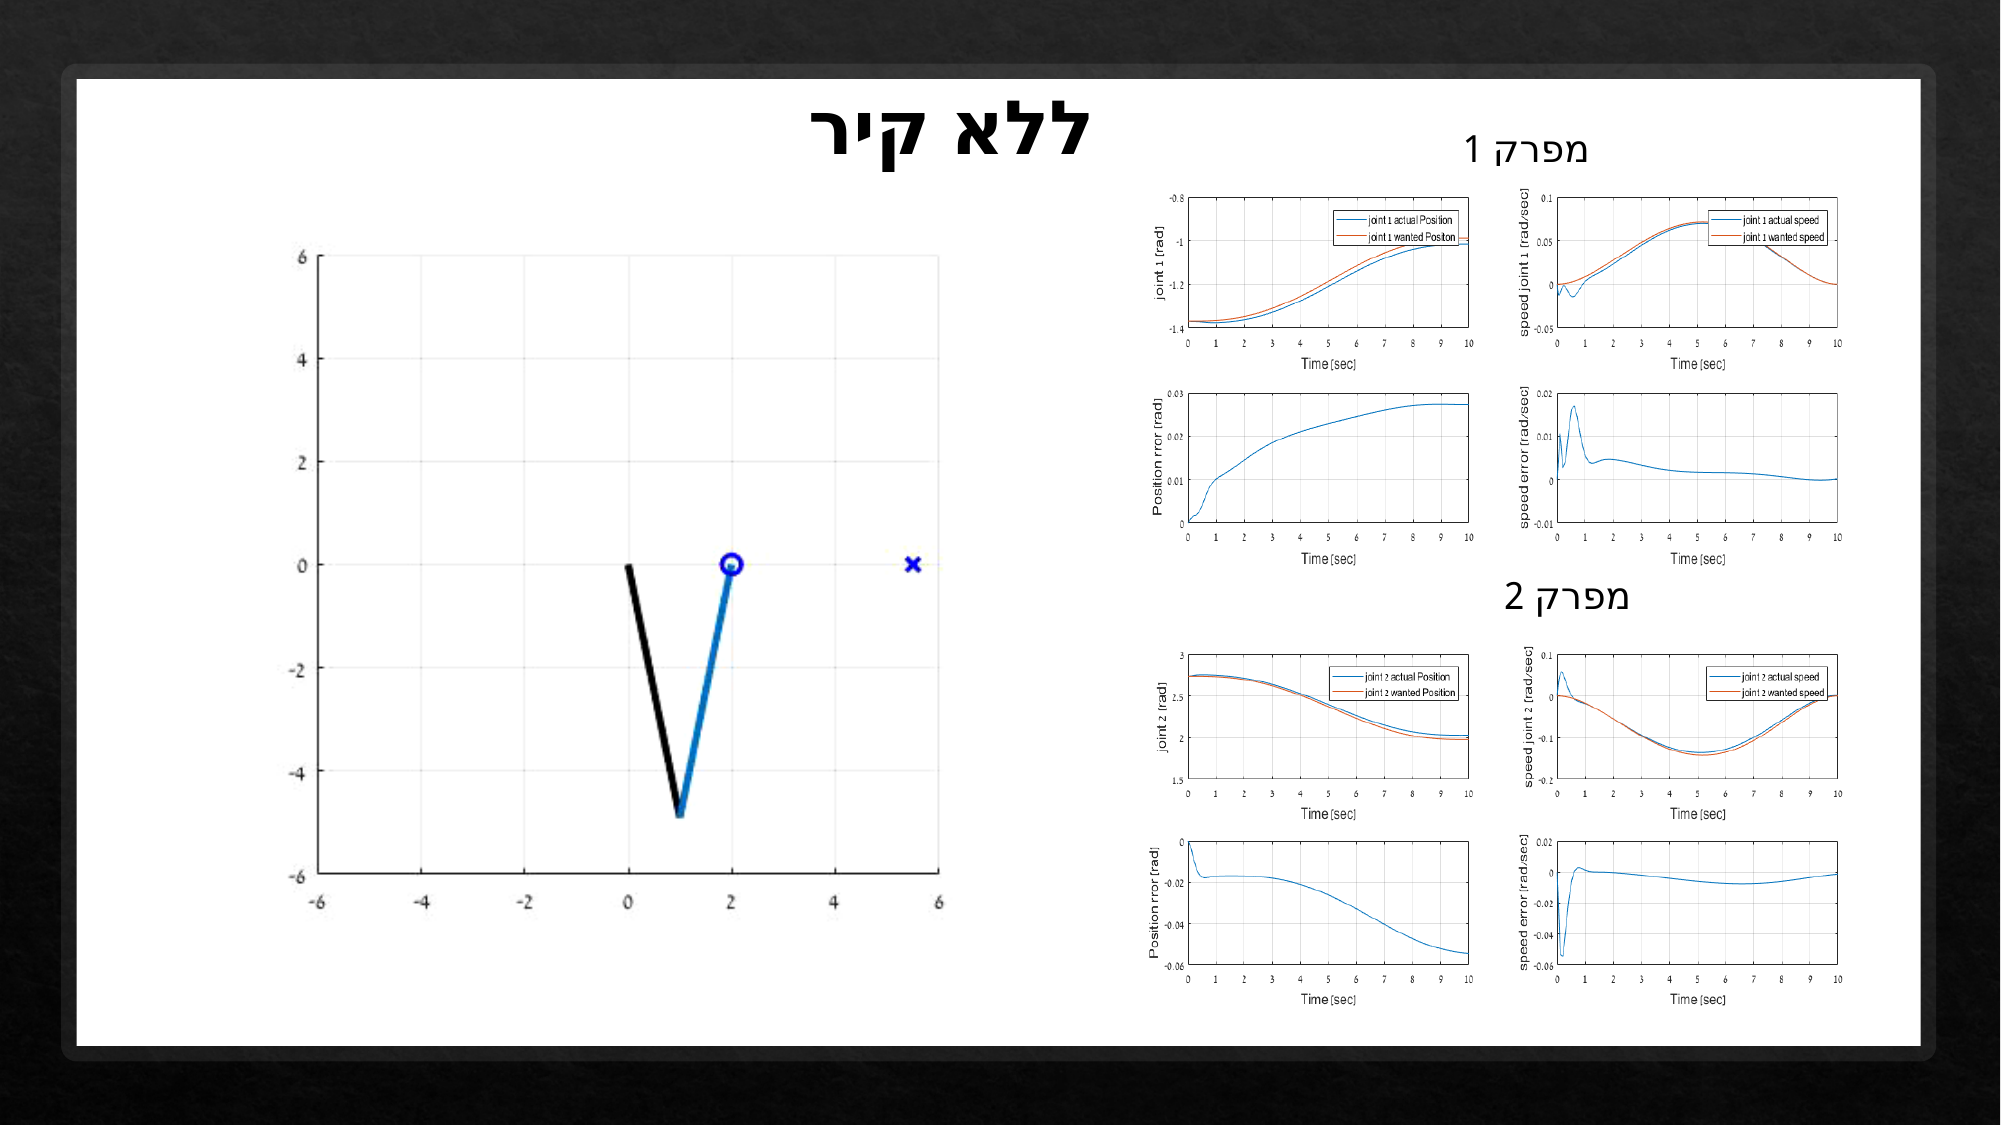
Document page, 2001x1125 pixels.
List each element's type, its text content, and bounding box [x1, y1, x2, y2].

picture [1078, 625, 1917, 1017]
text_box מפרק 2 [1445, 587, 1681, 621]
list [103, 198, 1118, 959]
text_box ללא קיר [562, 72, 1342, 177]
text_box מפרק 1 [1403, 117, 1639, 162]
text_box [75, 78, 1922, 1047]
picture [1078, 166, 1917, 577]
